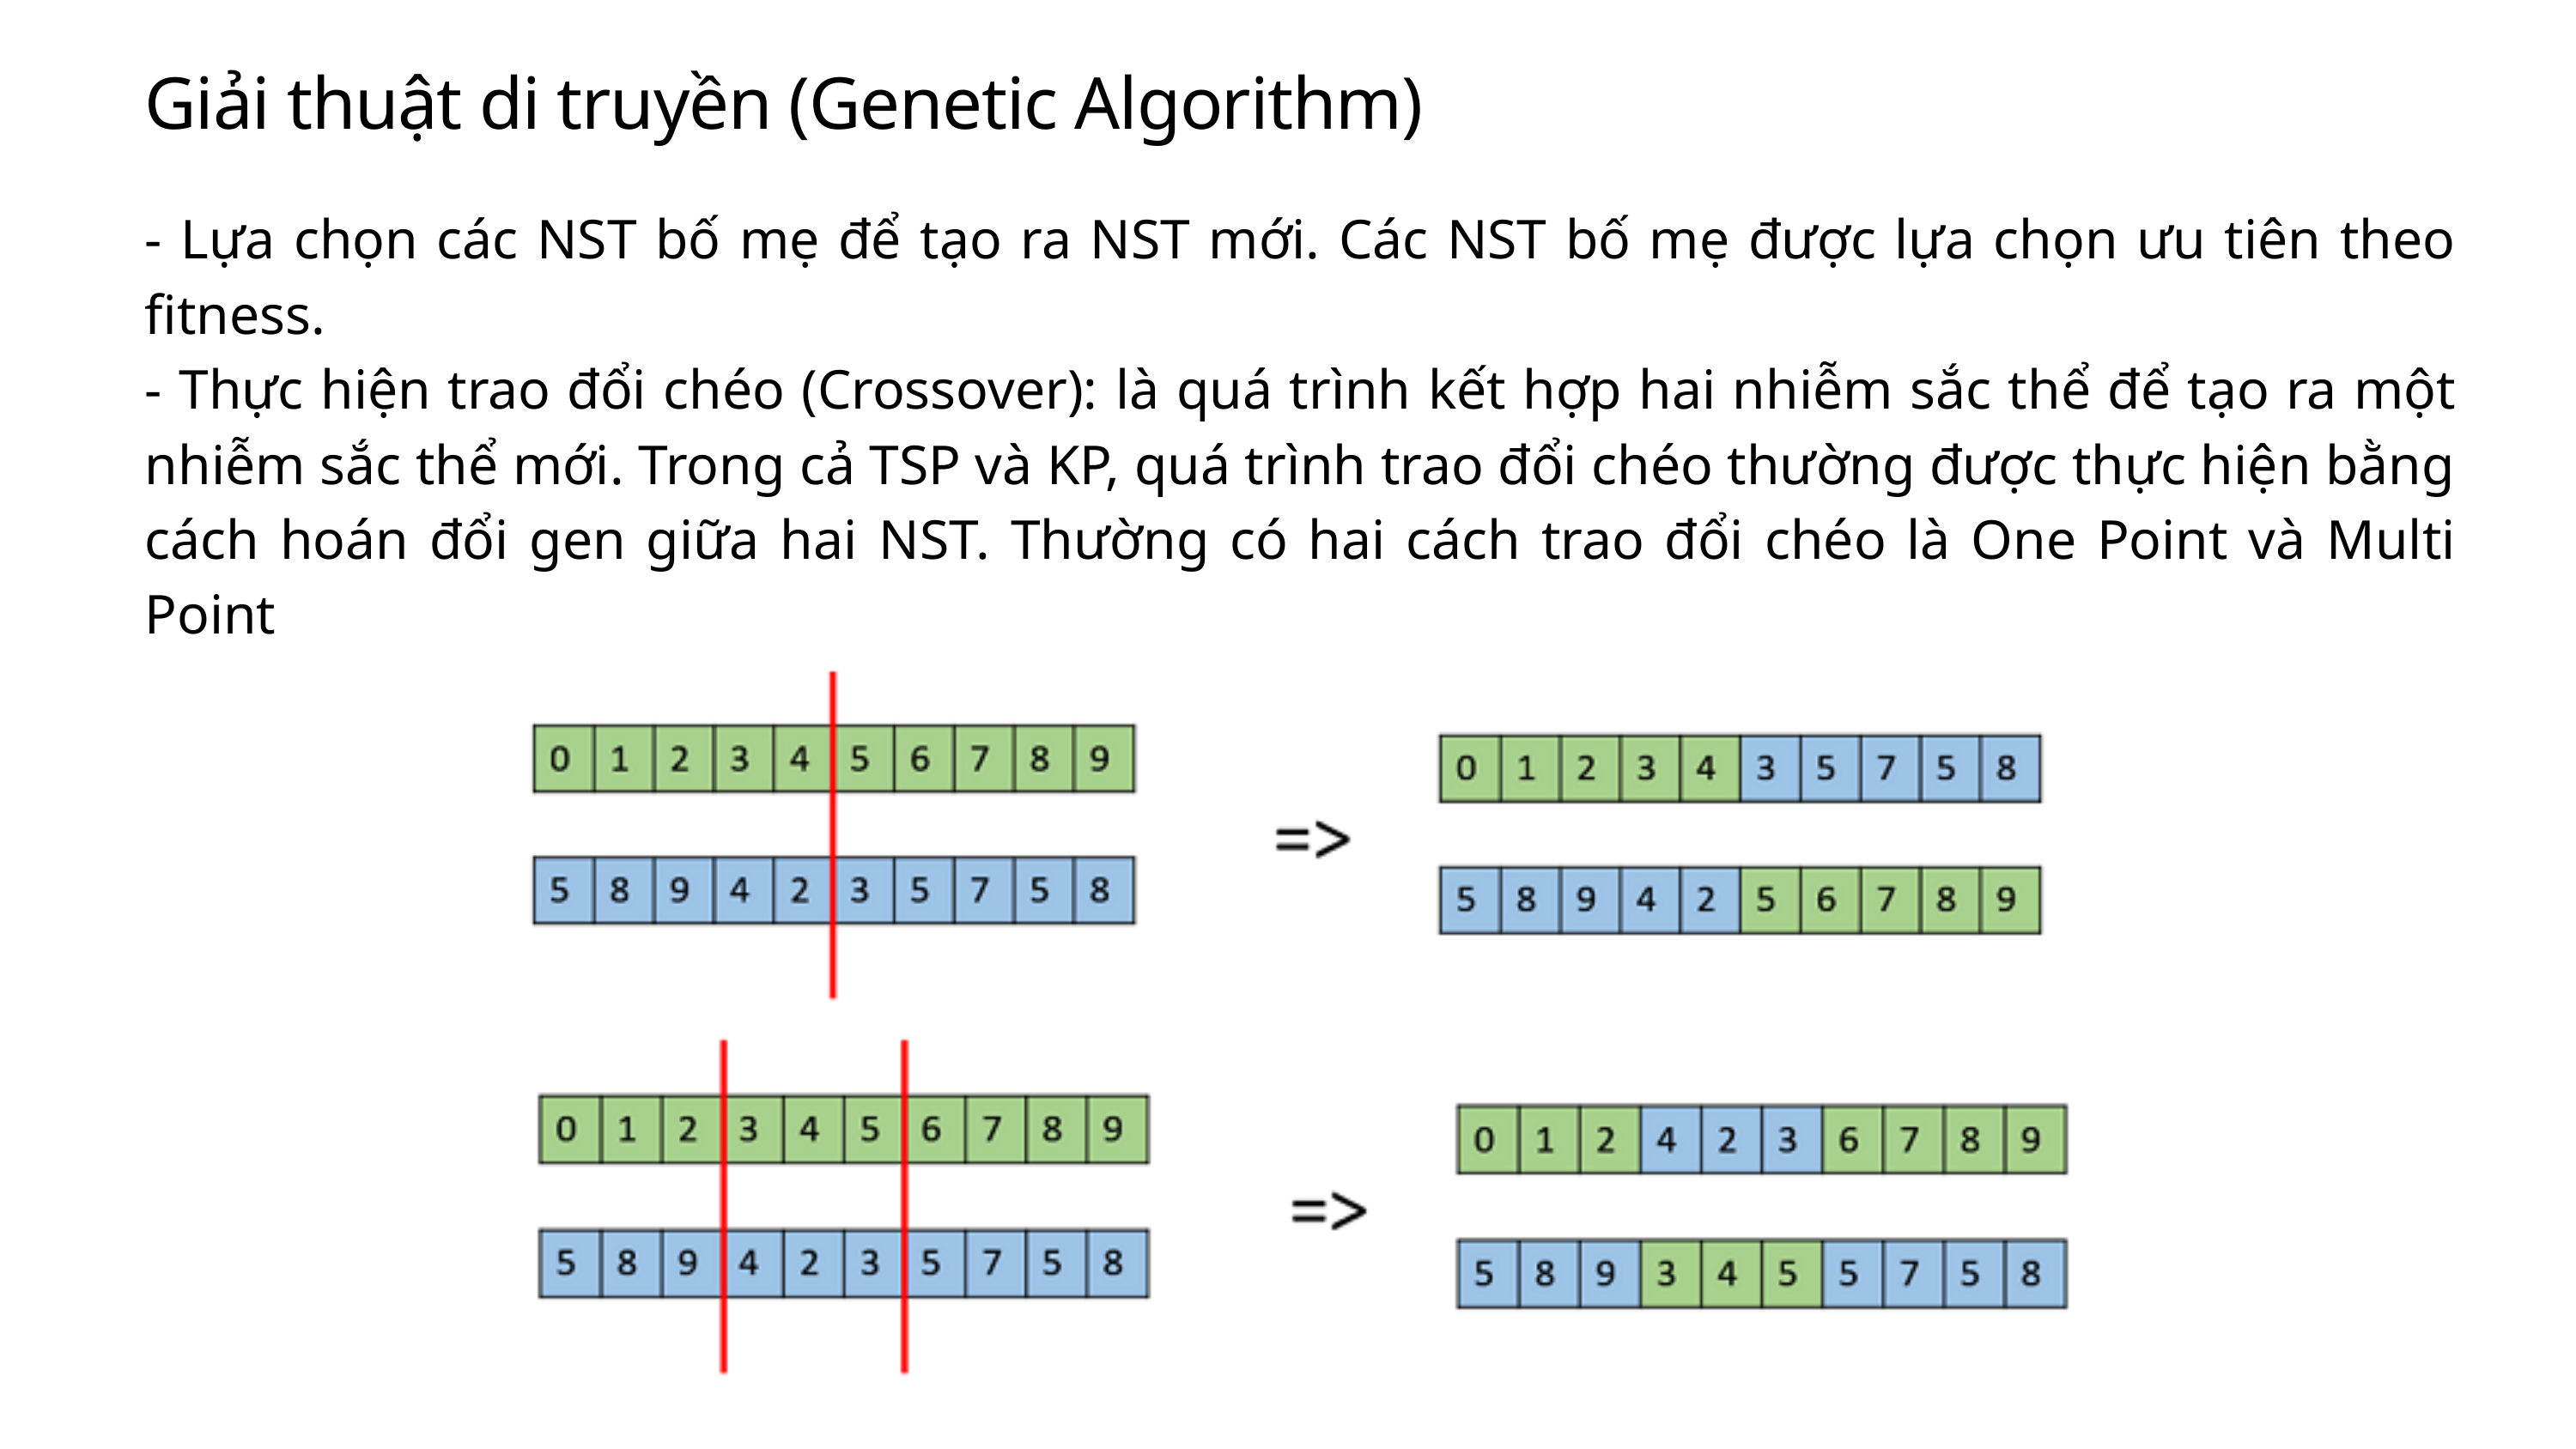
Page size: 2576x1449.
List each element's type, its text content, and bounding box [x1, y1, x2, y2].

picture [499, 654, 2090, 1391]
text_box - Lựa chọn các NST bố mẹ để tạo ra NST mới. Các NST bố mẹ được lựa chọn ưu tiên theo fitness. - Thực hiện trao đổi chéo (Crossover): là quá trình kết hợp hai nhiễm sắc thể để tạo ra một nhiễm sắc thể mới. Trong cả TSP và KP, quá trình trao đổi chéo thường được thực hiện bằng cách hoán đổi gen giữa hai NST. Thường có hai cách trao đổi chéo là One Point và Multi Point [144, 194, 2458, 646]
text_box Giải thuật di truyền (Genetic Algorithm) [144, 58, 1889, 144]
